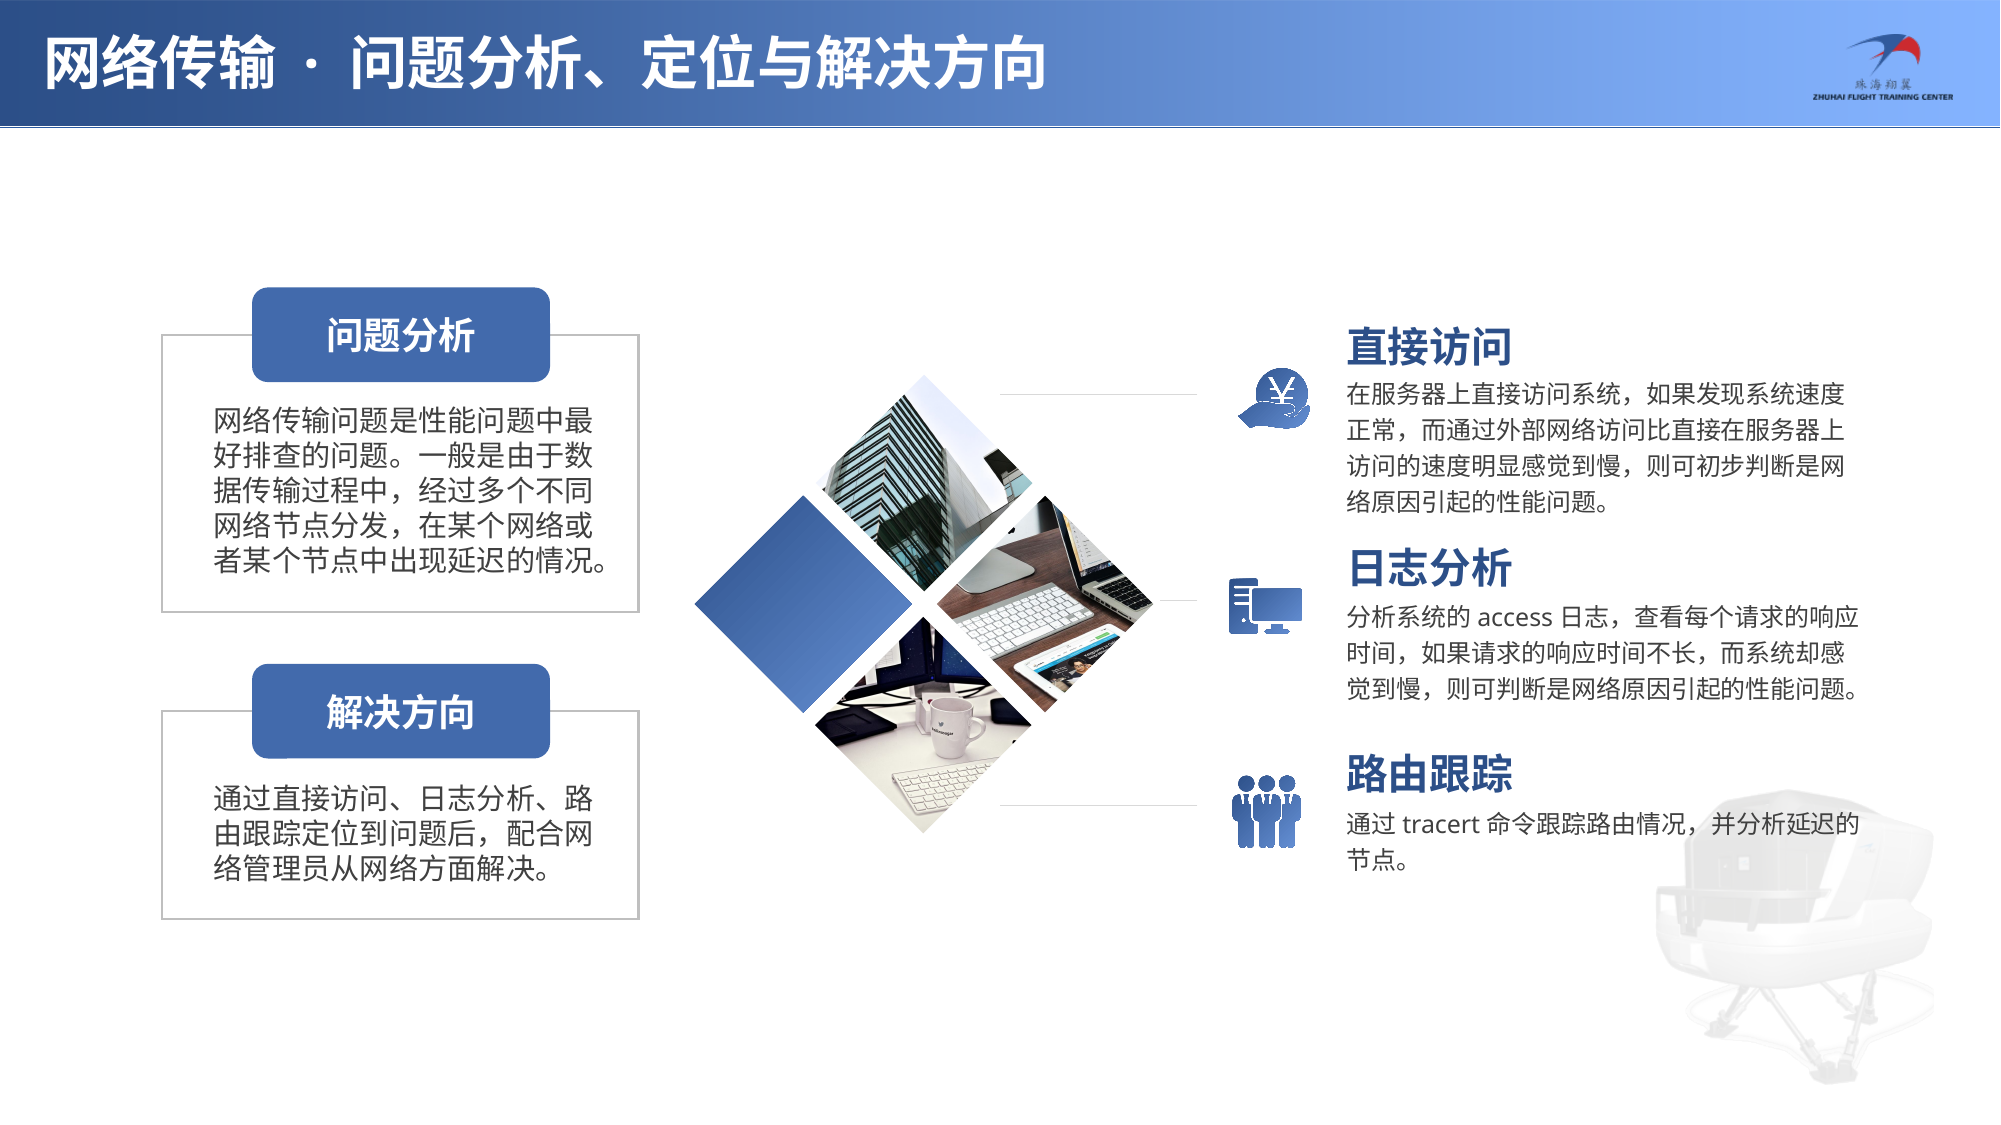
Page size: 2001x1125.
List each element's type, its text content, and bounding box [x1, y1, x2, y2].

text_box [162, 663, 639, 919]
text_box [1331, 740, 1881, 883]
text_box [162, 287, 639, 613]
list 网络传输 · 问题分析、定位与解决方向 [28, 27, 1561, 103]
picture [1654, 787, 1934, 1085]
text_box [694, 368, 1311, 848]
picture [0, 0, 2000, 126]
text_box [1331, 534, 1881, 713]
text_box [1331, 313, 1880, 526]
